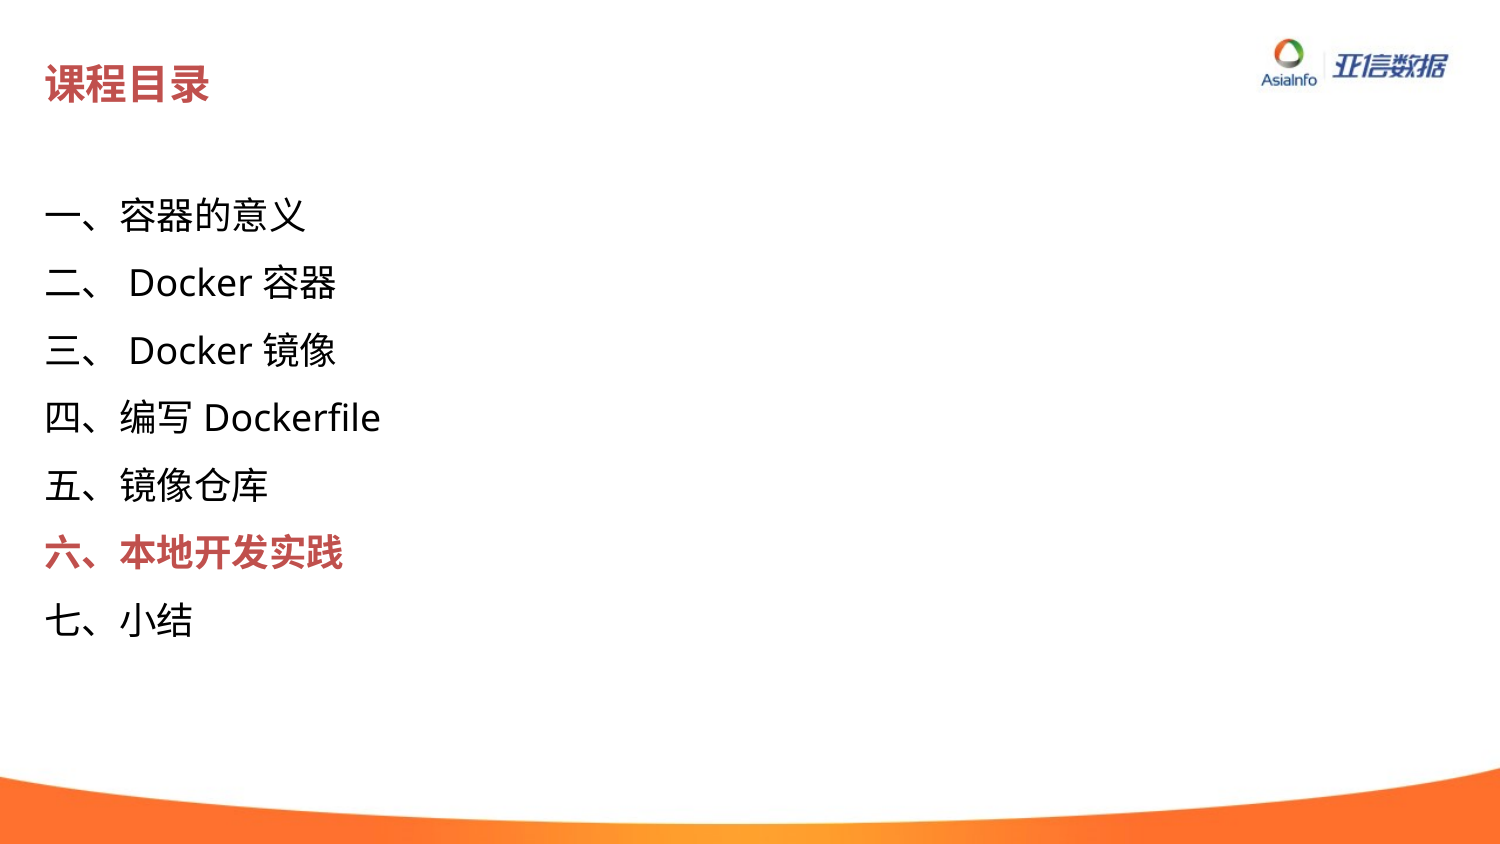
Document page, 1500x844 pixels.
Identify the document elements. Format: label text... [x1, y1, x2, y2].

title 课程目录 [29, 26, 1477, 116]
text_box 一、容器的意义 二、Docker容器 三、Docker镜像 四、编写Dockerfile 五、镜像仓库 六、本地开发实践 七、小结 [29, 161, 963, 650]
picture [0, 0, 1500, 844]
